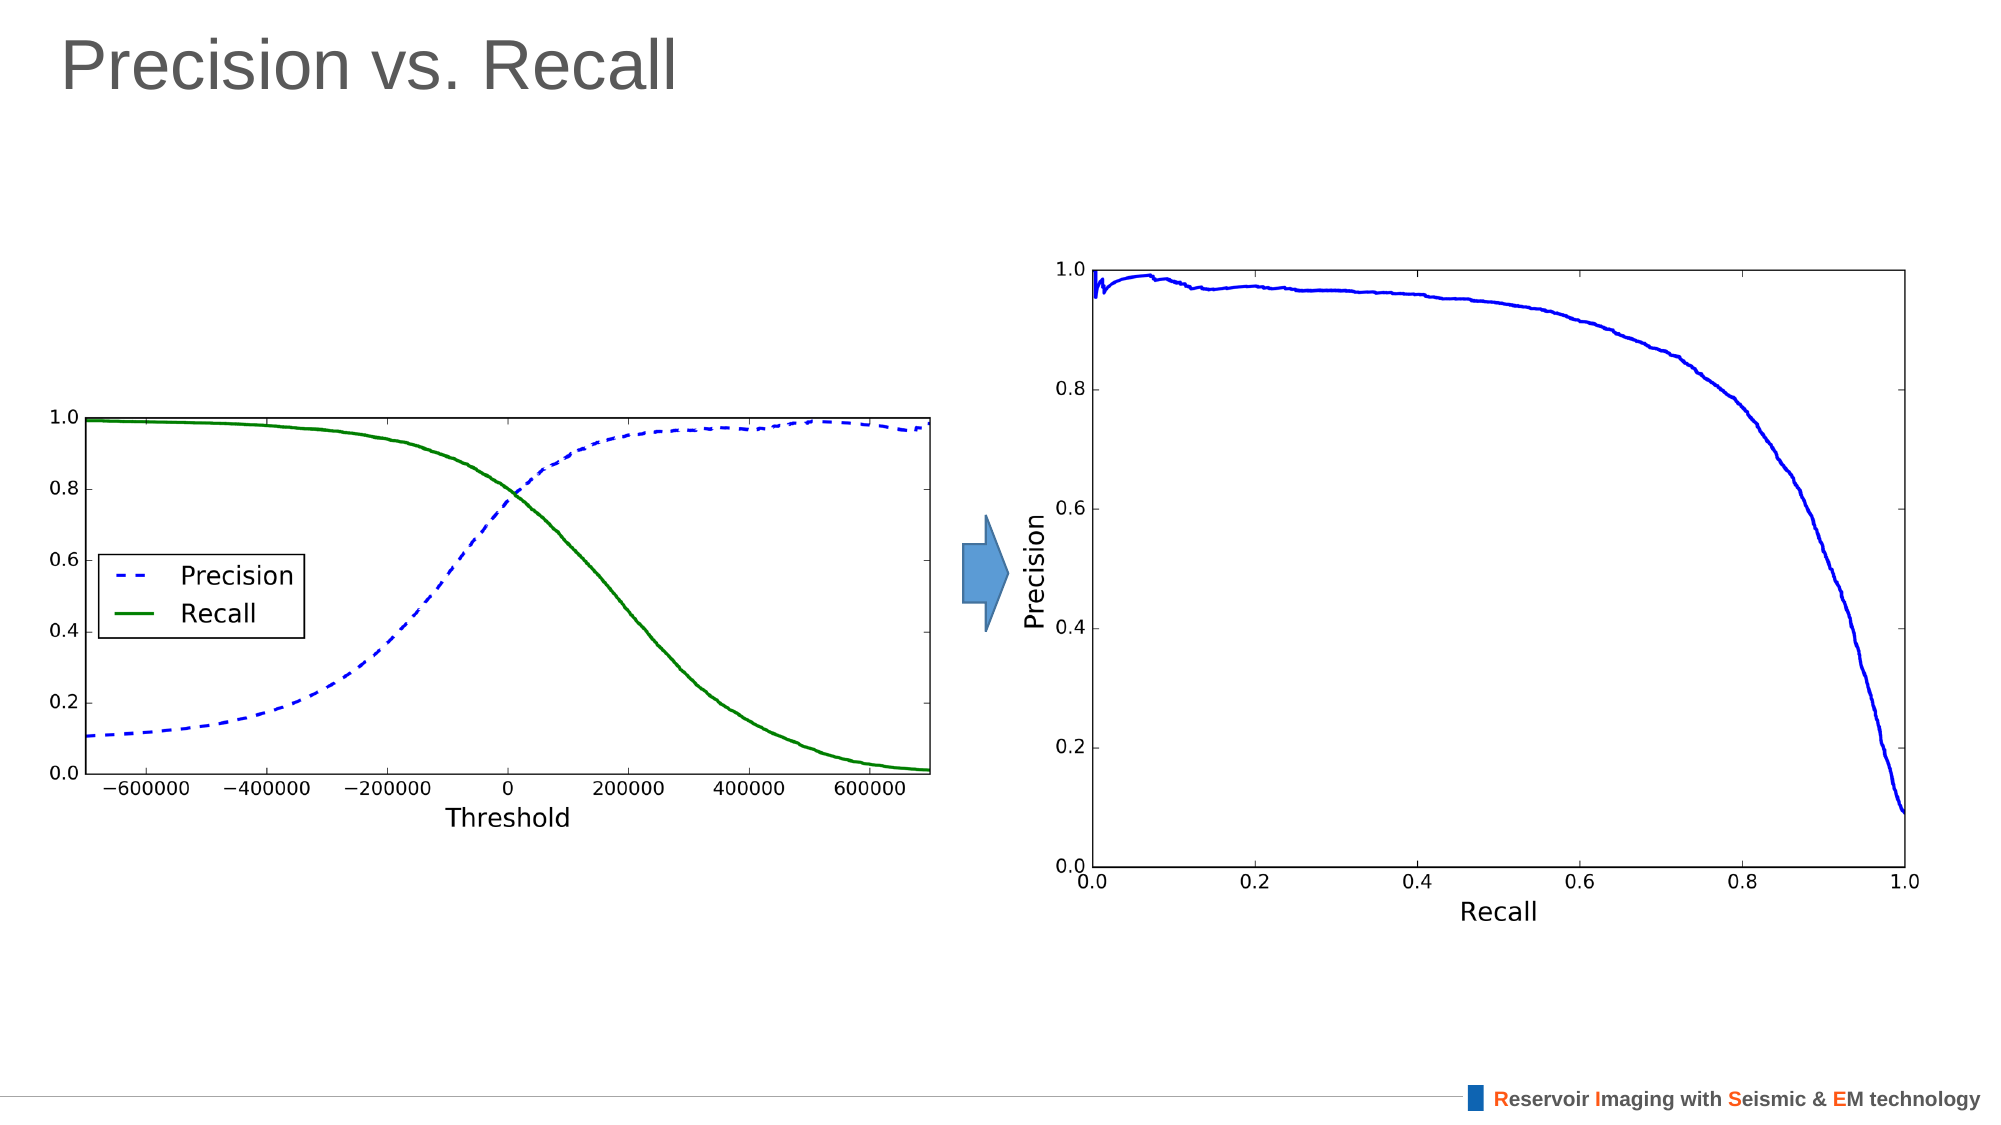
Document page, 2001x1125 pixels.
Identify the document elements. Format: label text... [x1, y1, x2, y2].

text_box [962, 514, 1010, 633]
title Precision vs. Recall [45, 0, 1771, 134]
picture [49, 409, 931, 827]
picture [1023, 261, 1919, 921]
